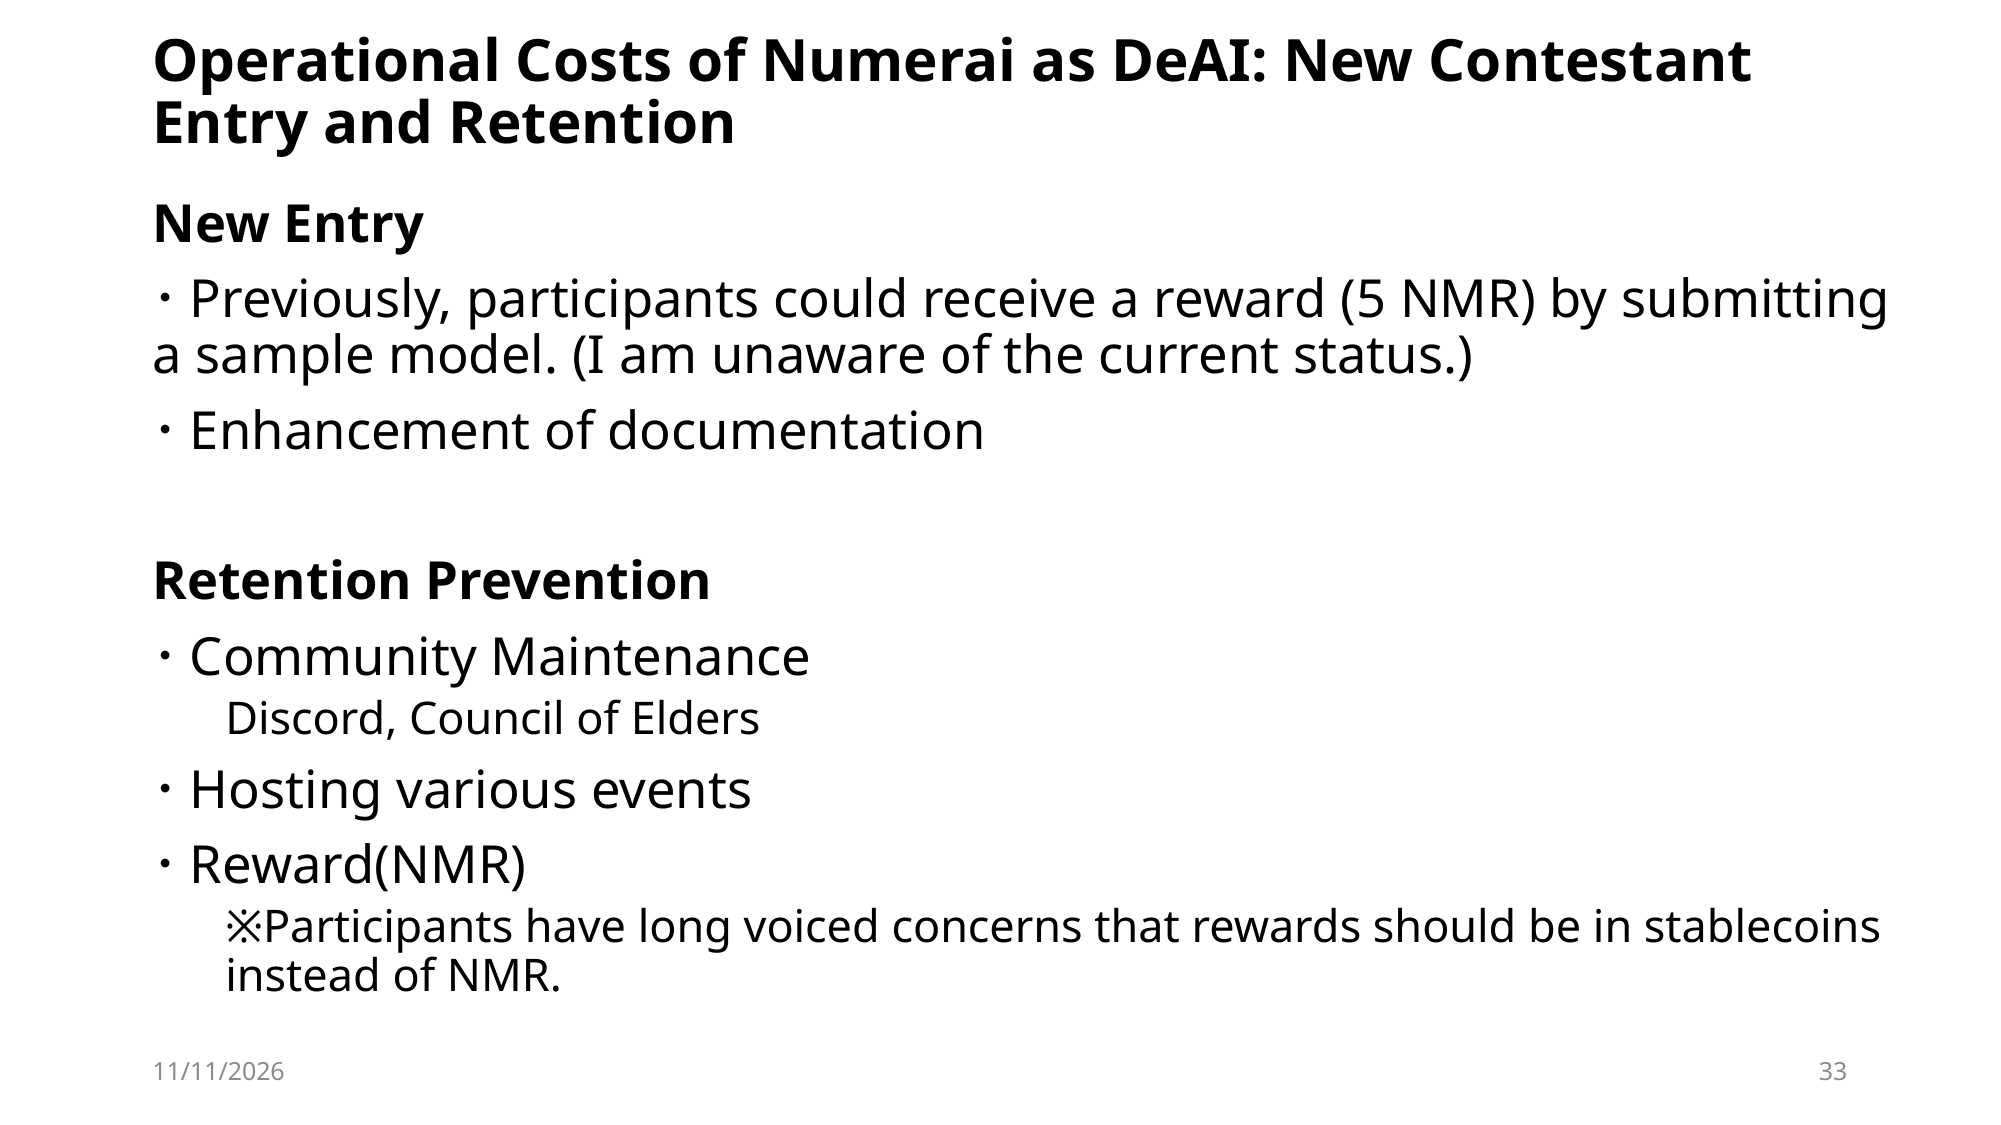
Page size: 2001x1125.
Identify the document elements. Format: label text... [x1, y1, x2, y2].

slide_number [137, 1042, 588, 1103]
slide_number 33 [1412, 1042, 1863, 1103]
title Operational Costs of Numerai as DeAI: New Contestant Entry and Retention [137, 22, 1863, 165]
list New Entry ･Previously, participants could receive a reward (5 NMR) by submitting a sample model. (I am unaware of the current status.) ･Enhancement of documentation Retention Prevention ･Community Maintenance Discord, Council of Elders ･Hosting various events ･Reward(NMR) ※Participants have long voiced concerns that rewards should be in stablecoins instead of NMR. [137, 189, 1934, 1014]
